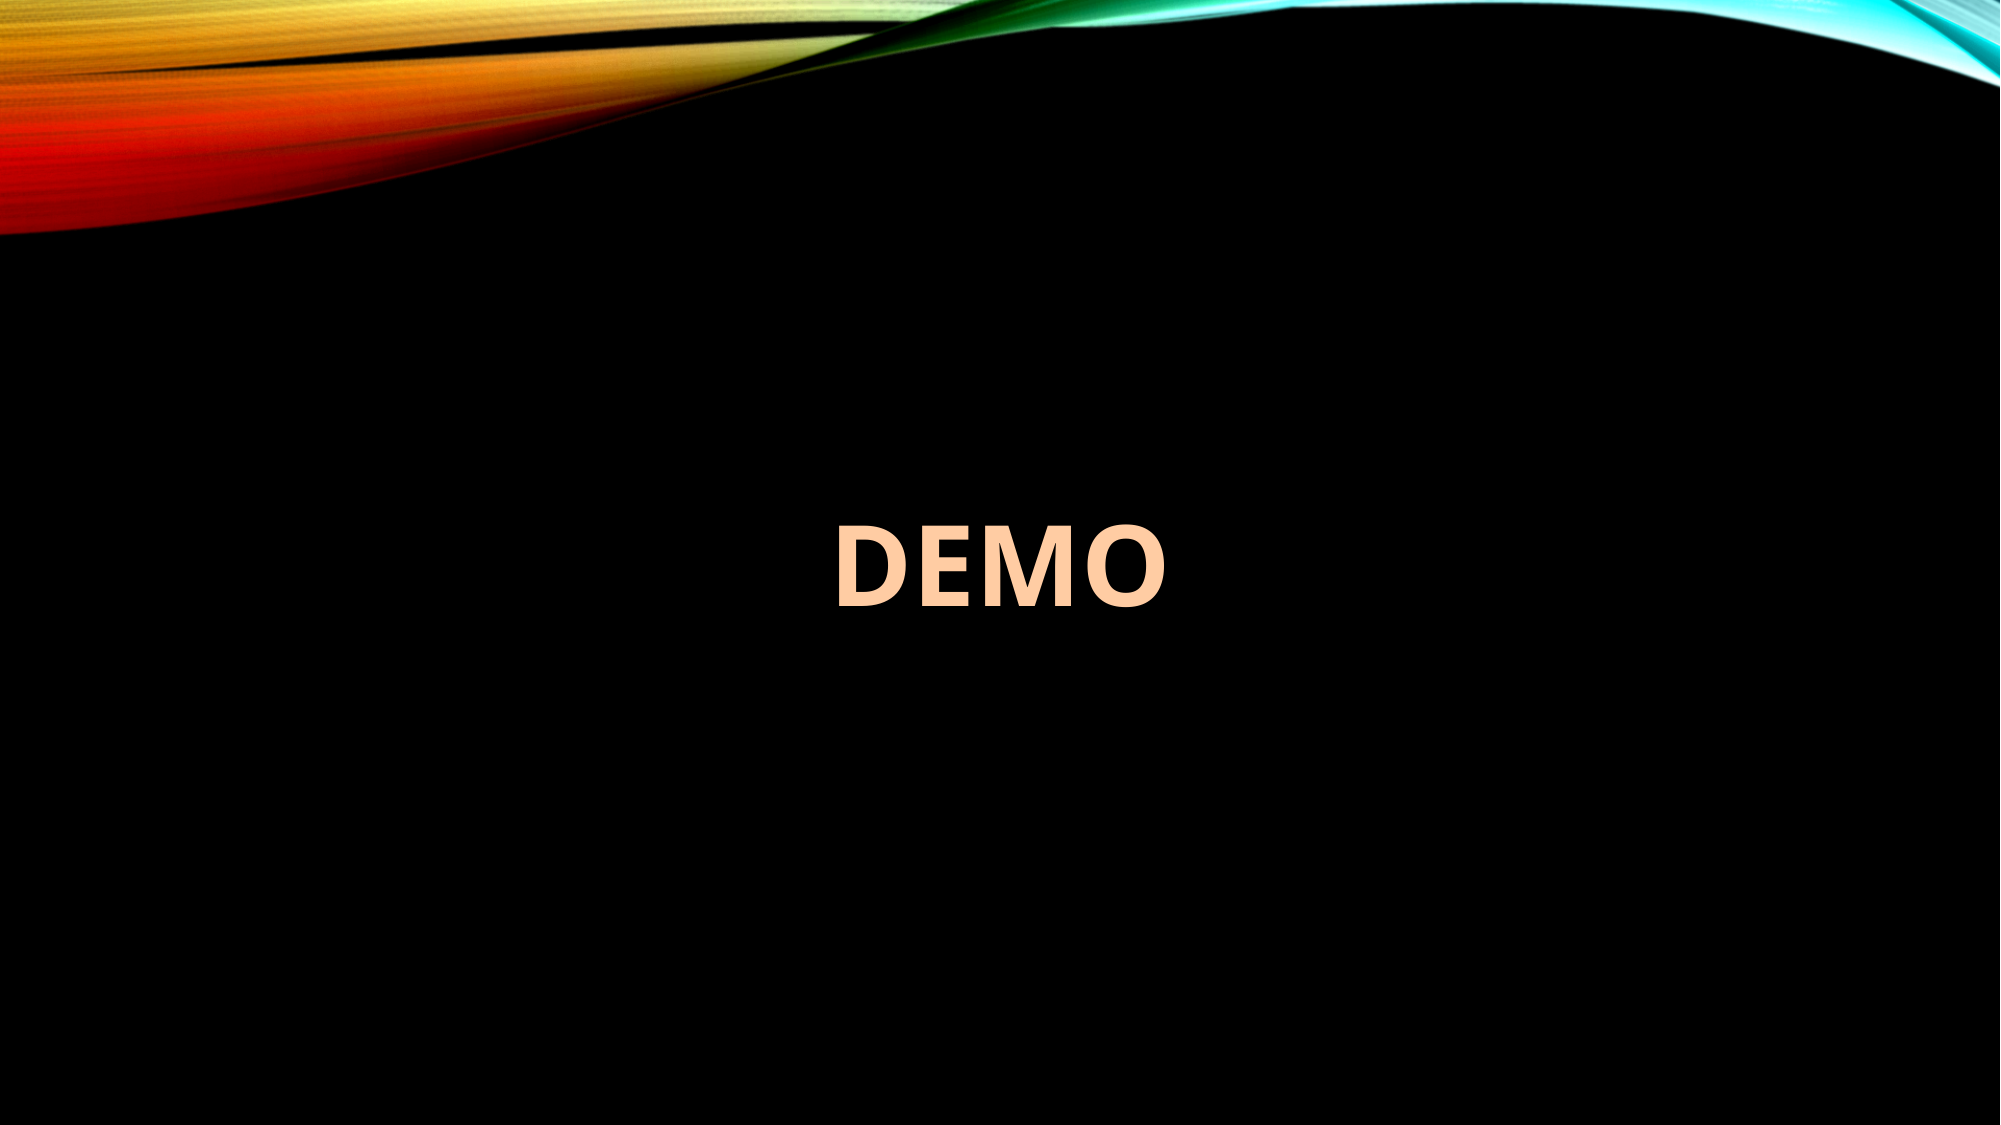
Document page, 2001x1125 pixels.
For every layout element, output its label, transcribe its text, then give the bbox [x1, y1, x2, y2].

picture [0, 0, 2000, 237]
text_box DEMO [814, 486, 1186, 637]
